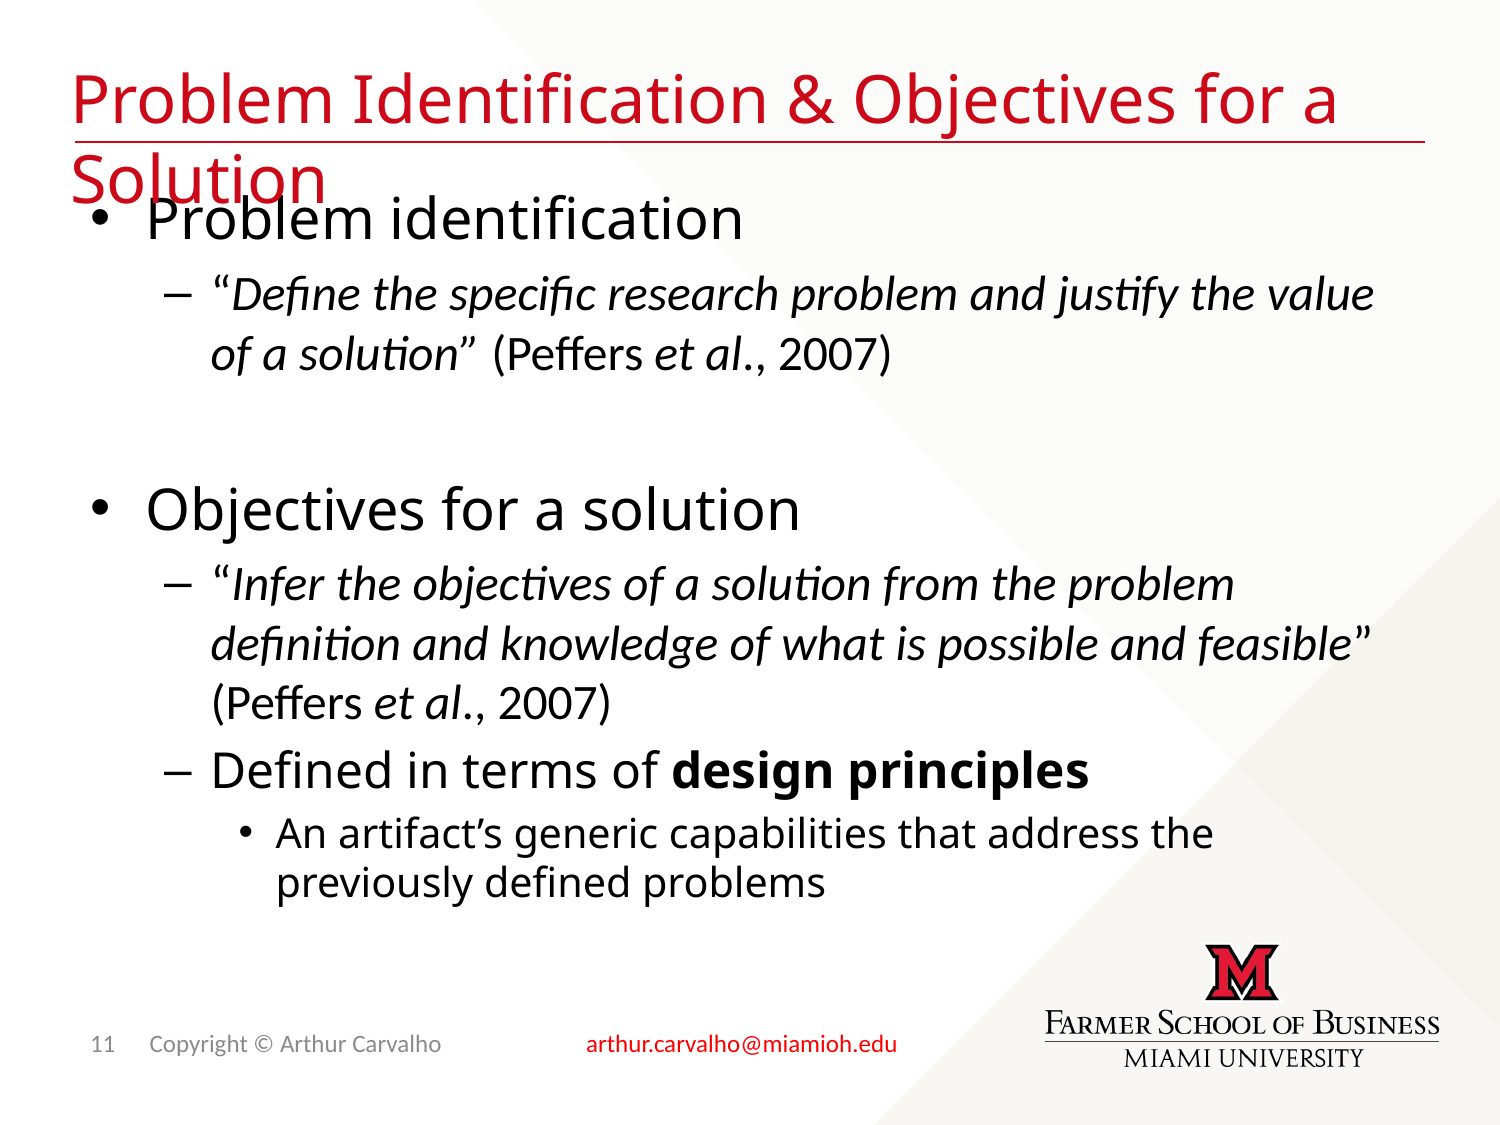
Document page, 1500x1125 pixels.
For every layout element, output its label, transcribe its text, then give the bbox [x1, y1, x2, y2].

list Problem identification “Define the specific research problem and justify the value of a solution” (Peffers et al., 2007) Objectives for a solution “Infer the objectives of a solution from the problem definition and knowledge of what is possible and feasible” (Peffers et al., 2007) Defined in terms of design principles An artifact’s generic capabilities that address the previously defined problems [75, 174, 1425, 918]
title Problem Identification & Objectives for a Solution [55, 49, 1477, 143]
slide_number 11 Copyright © Arthur Carvalho arthur.carvalho@miamioh.edu [75, 1012, 999, 1073]
picture [36, 0, 1500, 1125]
